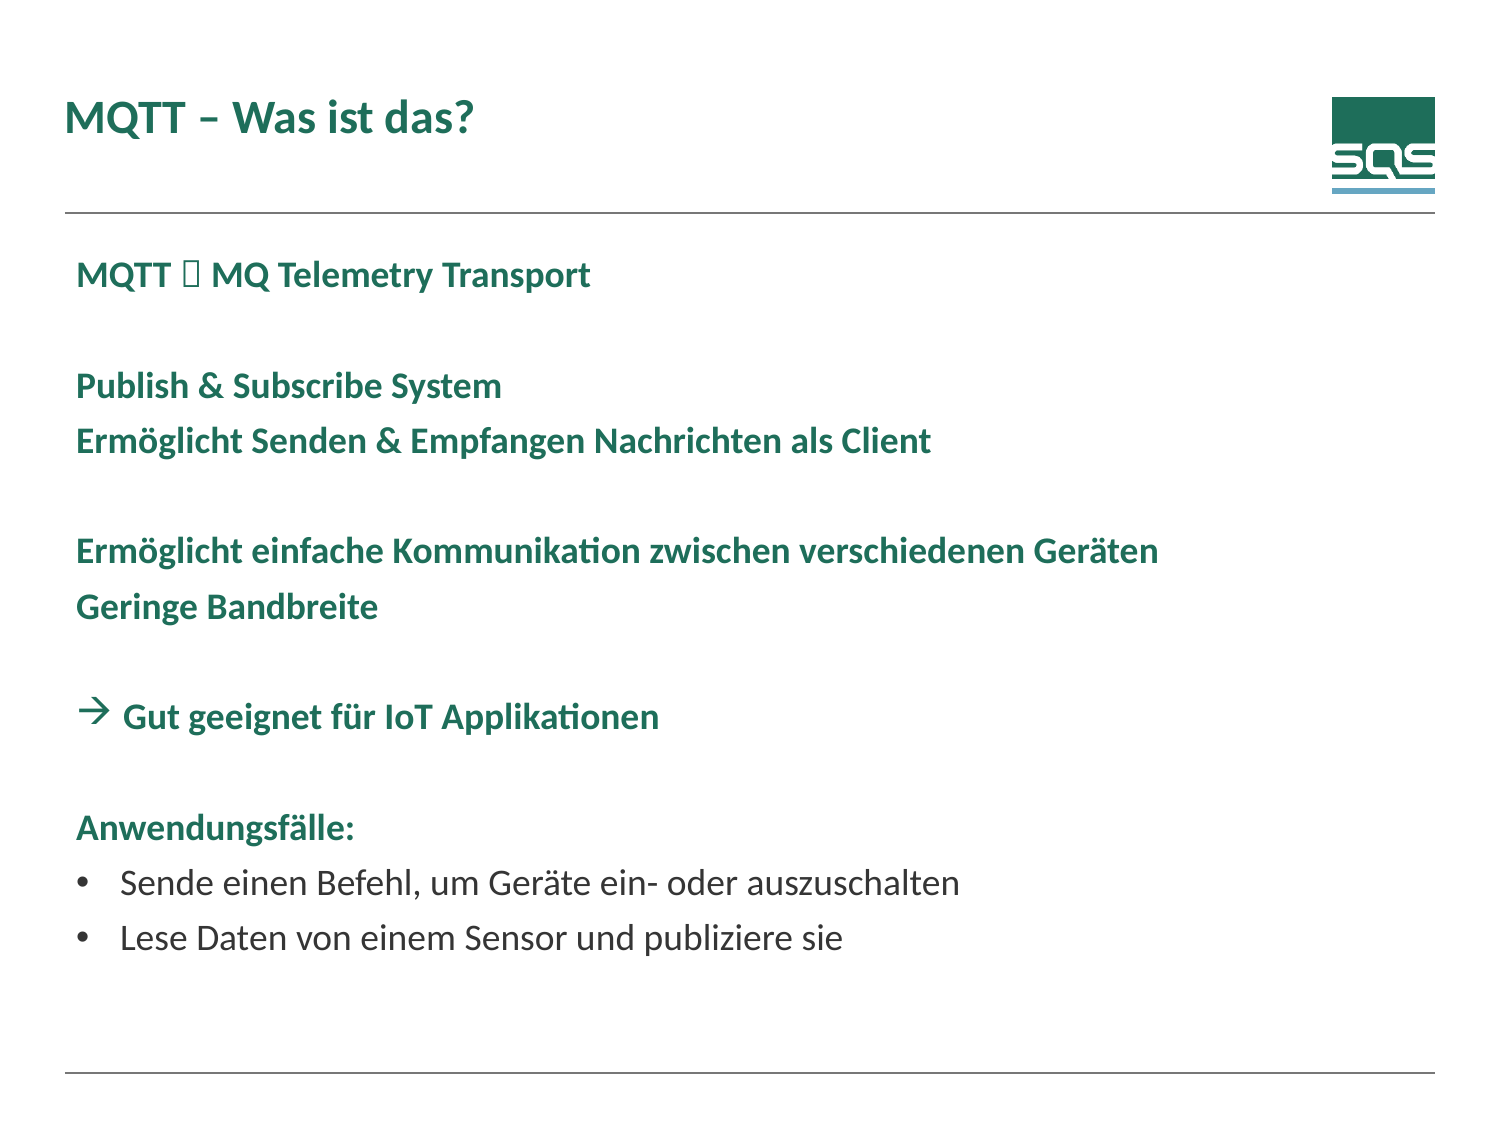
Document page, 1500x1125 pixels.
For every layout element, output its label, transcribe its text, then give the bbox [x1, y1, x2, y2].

picture [1332, 97, 1435, 194]
list MQTT  MQ Telemetry Transport Publish & Subscribe System Ermöglicht Senden & Empfangen Nachrichten als Client Ermöglicht einfache Kommunikation zwischen verschiedenen Geräten Geringe Bandbreite Gut geeignet für IoT Applikationen Anwendungsfälle: Sende einen Befehl, um Geräte ein- oder auszuschalten Lese Daten von einem Sensor und publiziere sie [64, 248, 1435, 1060]
title MQTT – Was ist das? [64, 90, 1317, 209]
